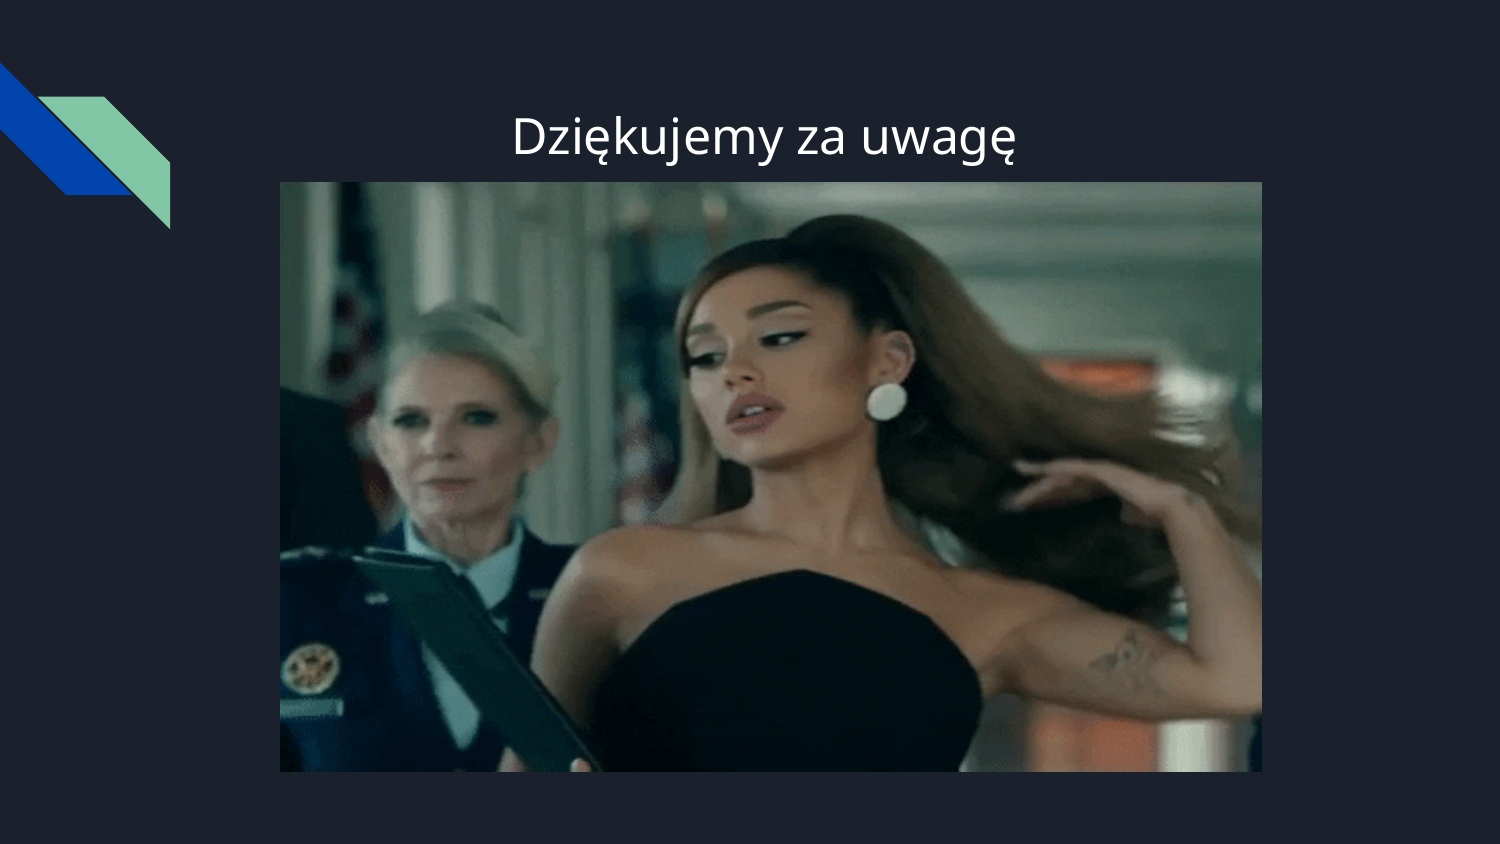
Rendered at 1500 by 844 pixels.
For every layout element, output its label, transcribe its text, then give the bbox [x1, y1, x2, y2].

title Dziękujemy za uwagę [187, 86, 1342, 237]
picture [280, 182, 1263, 772]
